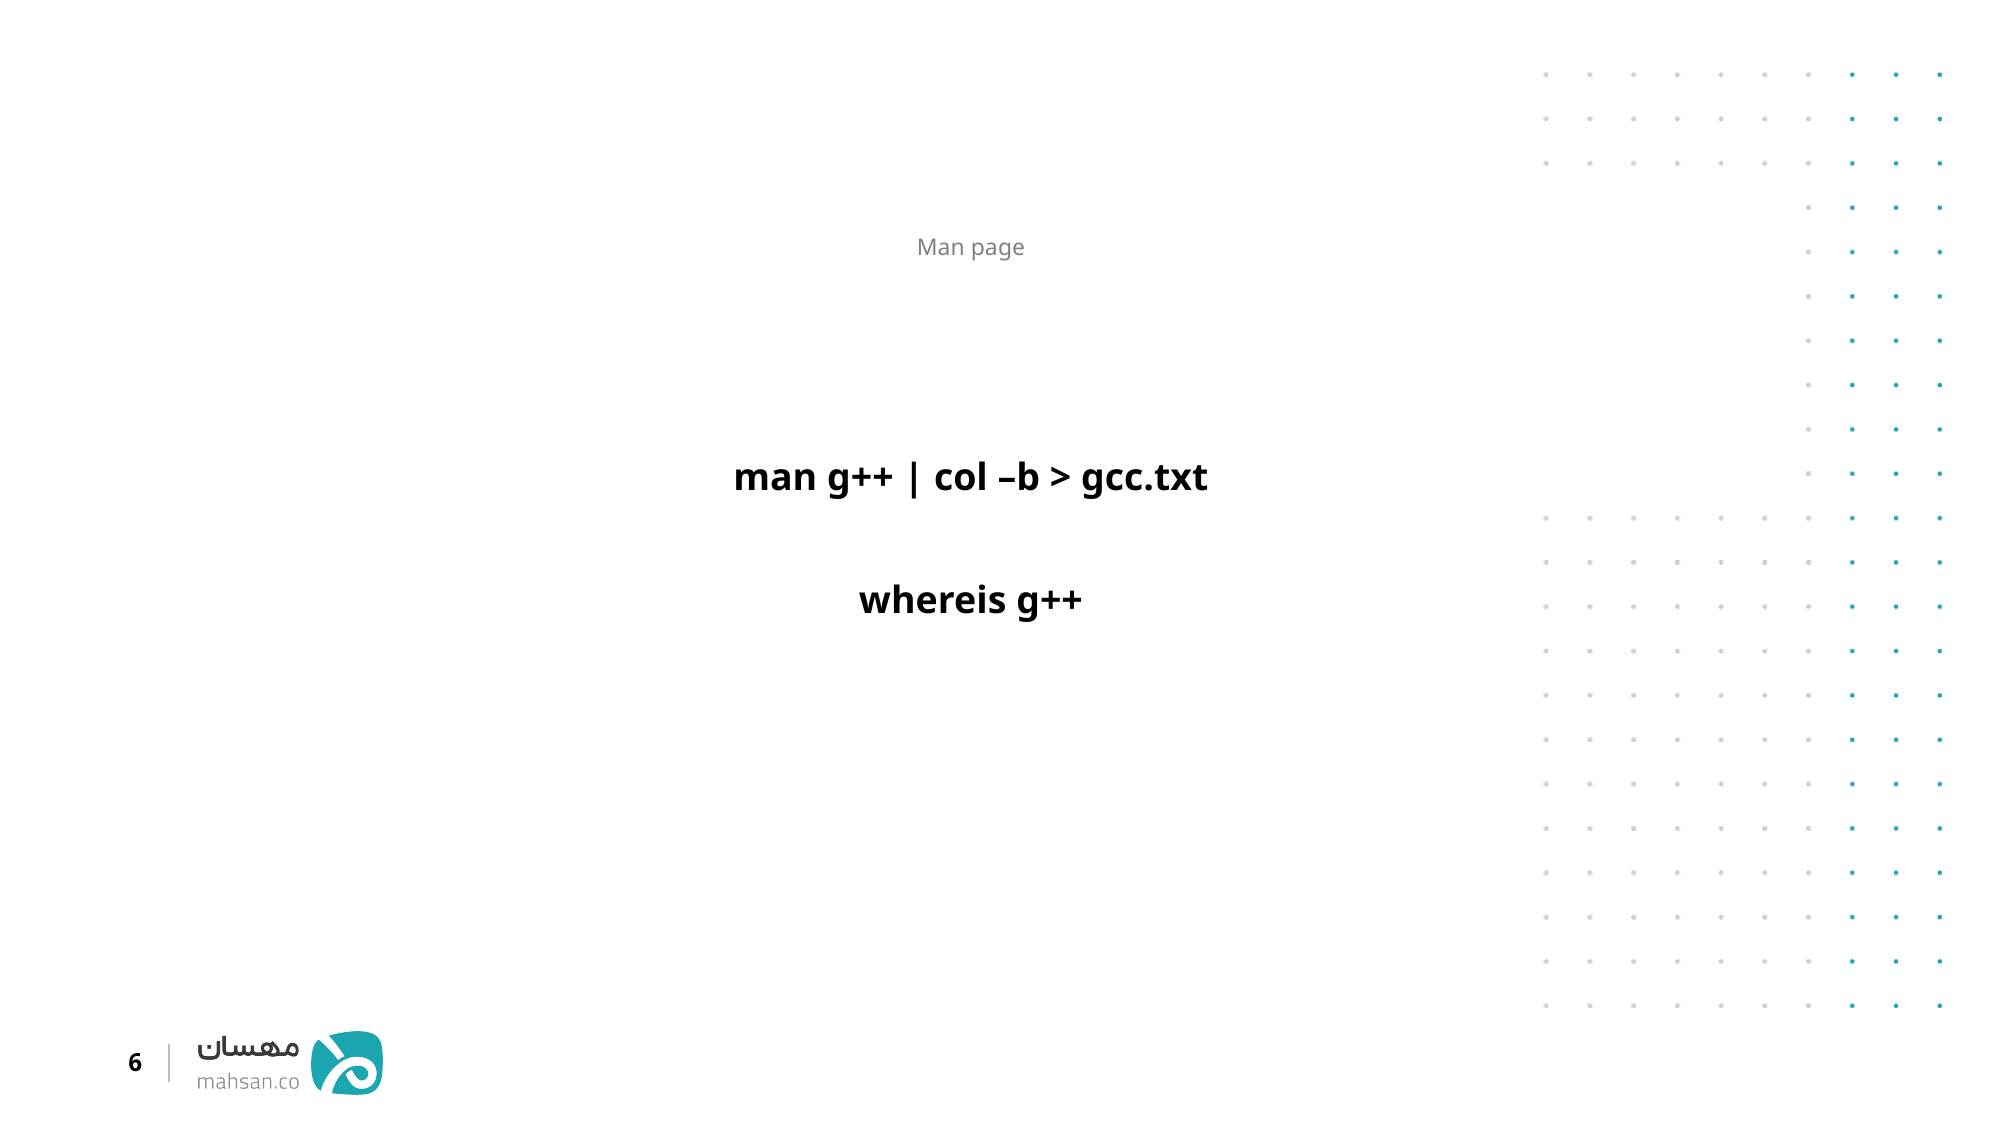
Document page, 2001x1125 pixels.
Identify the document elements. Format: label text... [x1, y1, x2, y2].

picture [198, 1031, 383, 1095]
list man g++ | col –b > gcc.txt whereis g++ [696, 451, 1246, 563]
list Man page [881, 225, 1061, 314]
slide_number 6 [81, 1033, 189, 1094]
picture [1517, 72, 1942, 1008]
